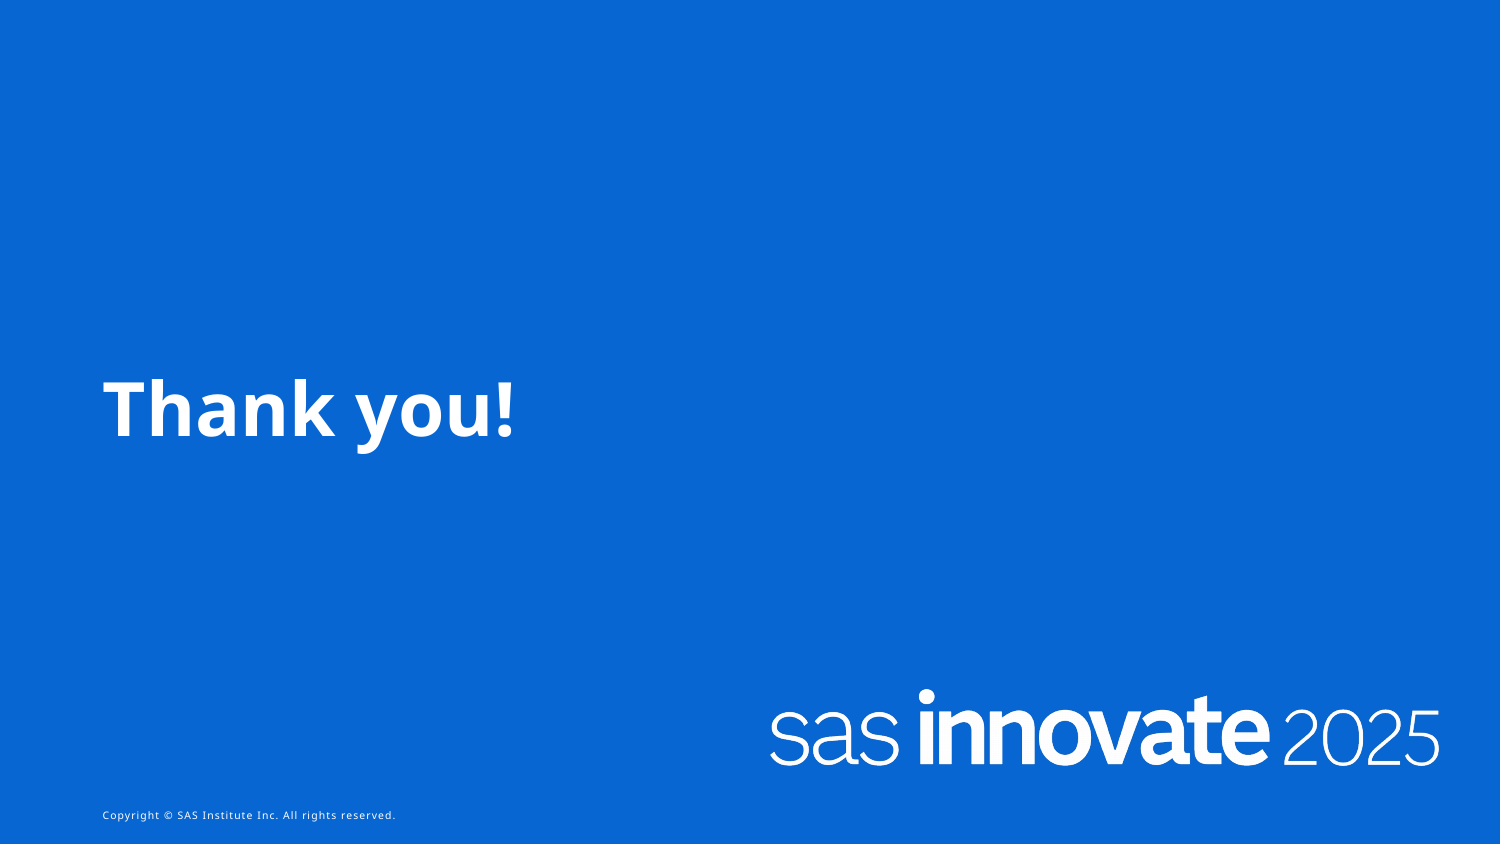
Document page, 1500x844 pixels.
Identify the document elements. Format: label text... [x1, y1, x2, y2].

title Thank you! [102, 361, 1175, 483]
picture [770, 689, 1439, 766]
